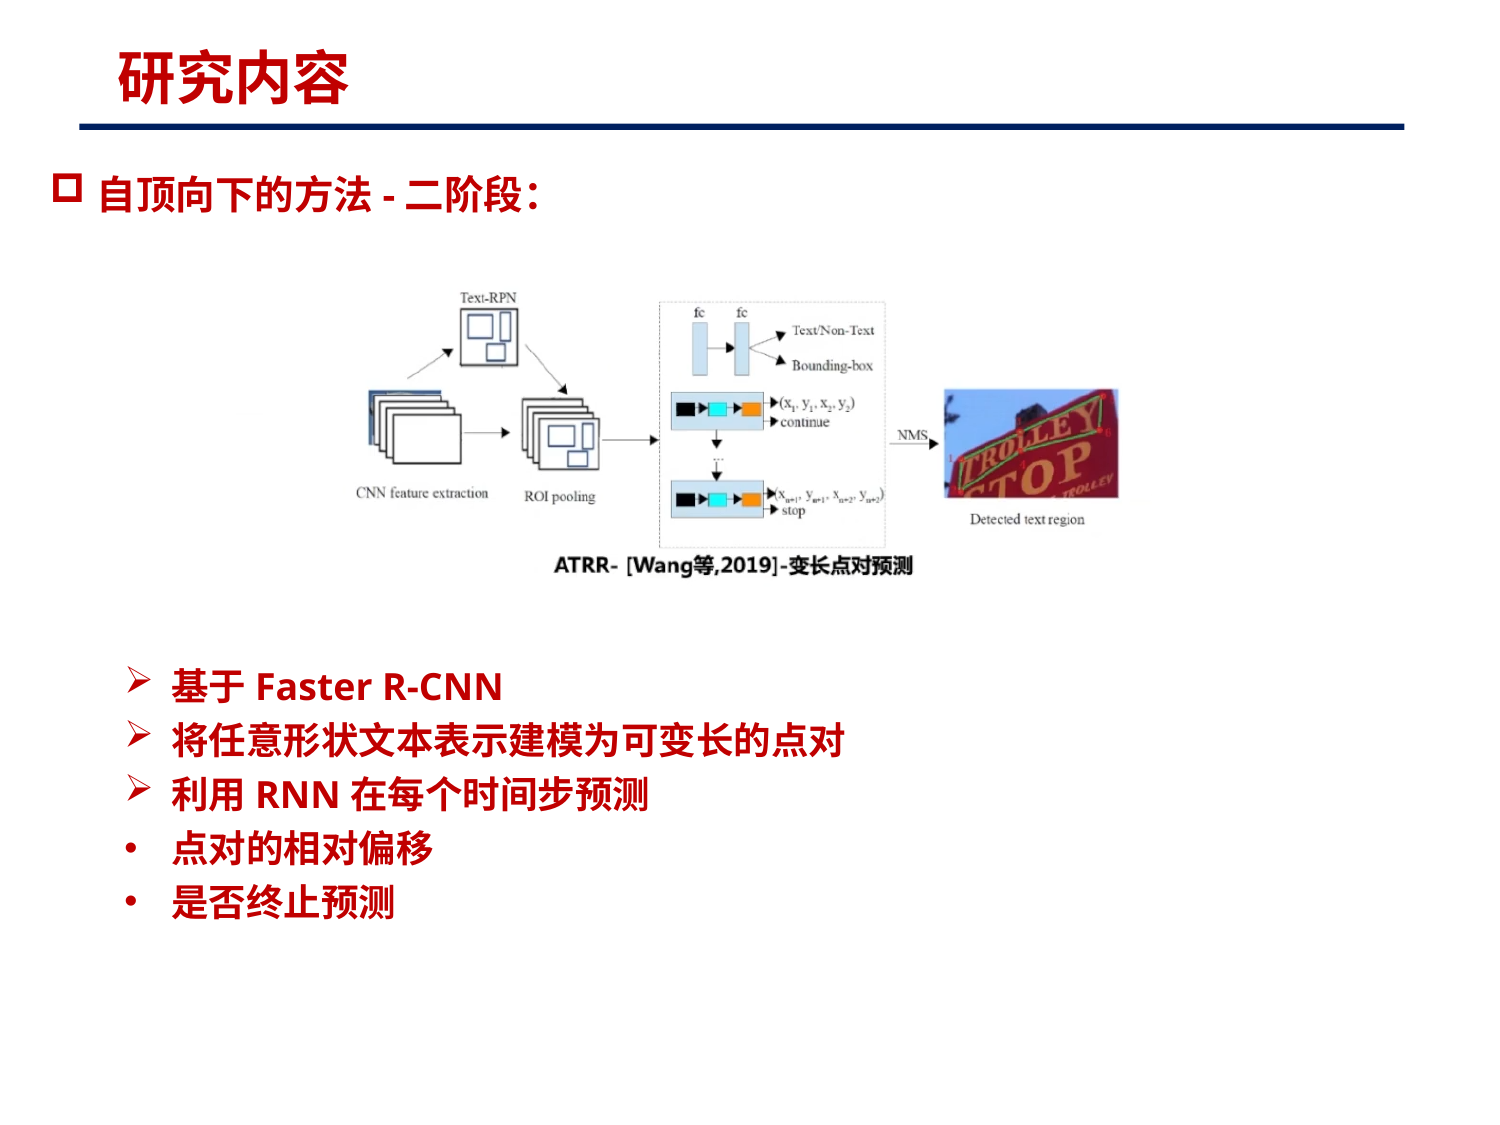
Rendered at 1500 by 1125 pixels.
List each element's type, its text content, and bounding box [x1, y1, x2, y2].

picture [168, 265, 1152, 607]
list 研究内容 [103, 41, 911, 122]
text_box 基于Faster R-CNN 将任意形状文本表示建模为可变长的点对 利用RNN在每个时间步预测 点对的相对偏移 是否终止预测 [109, 646, 1152, 931]
text_box 自顶向下的方法-二阶段： [34, 162, 685, 225]
